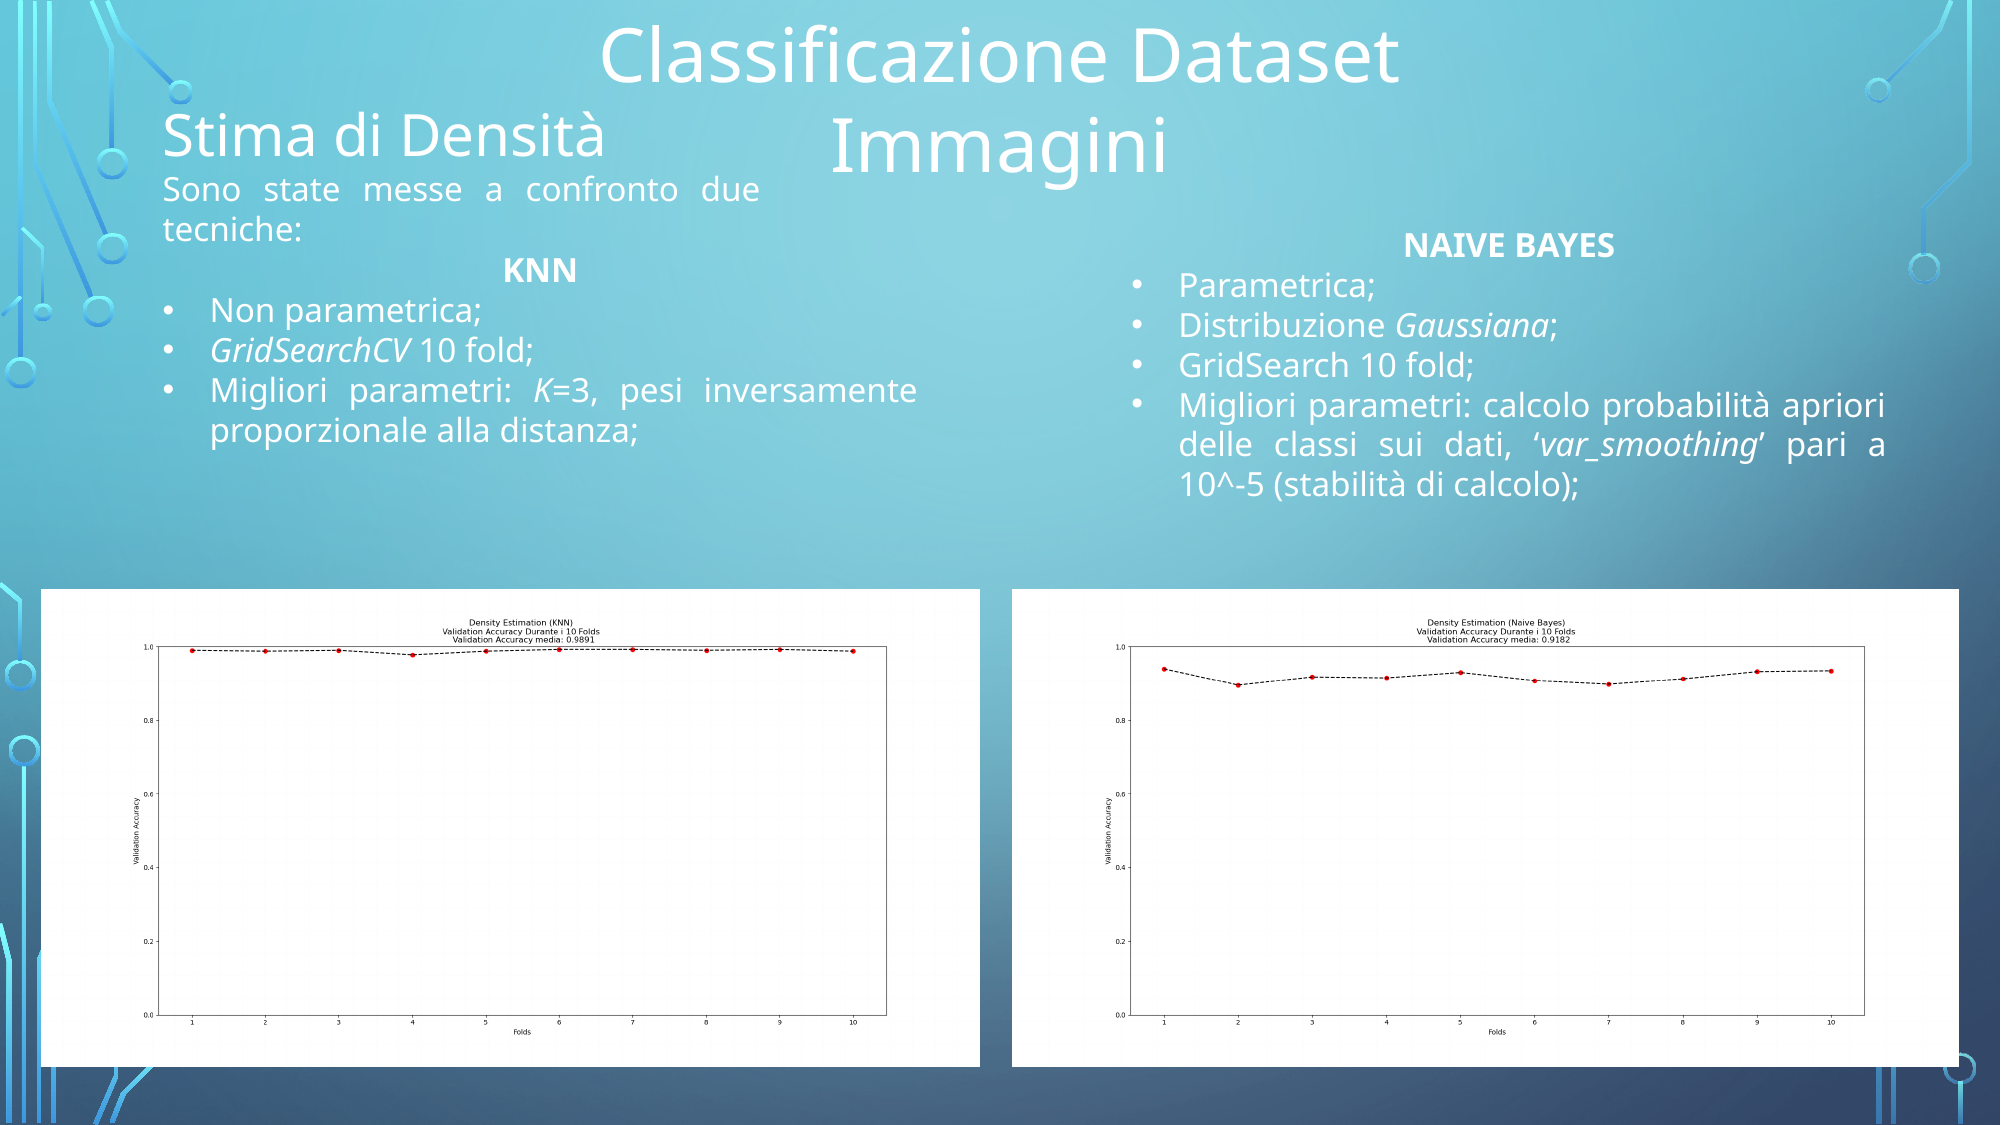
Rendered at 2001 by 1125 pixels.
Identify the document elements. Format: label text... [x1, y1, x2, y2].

text_box NAIVE BAYES Parametrica; Distribuzione Gaussiana; GridSearch 10 fold; Migliori parametri: calcolo probabilità apriori delle classi sui dati, ‘var_smoothing’ pari a 10^-5 (stabilità di calcolo); [1116, 216, 1902, 511]
text_box Classificazione Dataset Immagini [457, 0, 1543, 195]
text_box KNN Non parametrica; GridSearchCV 10 fold; Migliori parametri: K=3, pesi inversamente proporzionale alla distanza; [147, 242, 933, 457]
picture [41, 589, 980, 1068]
text_box Sono state messe a confronto due tecniche: [147, 161, 777, 242]
text_box Stima di Densità [147, 90, 873, 176]
picture [1011, 589, 1959, 1068]
